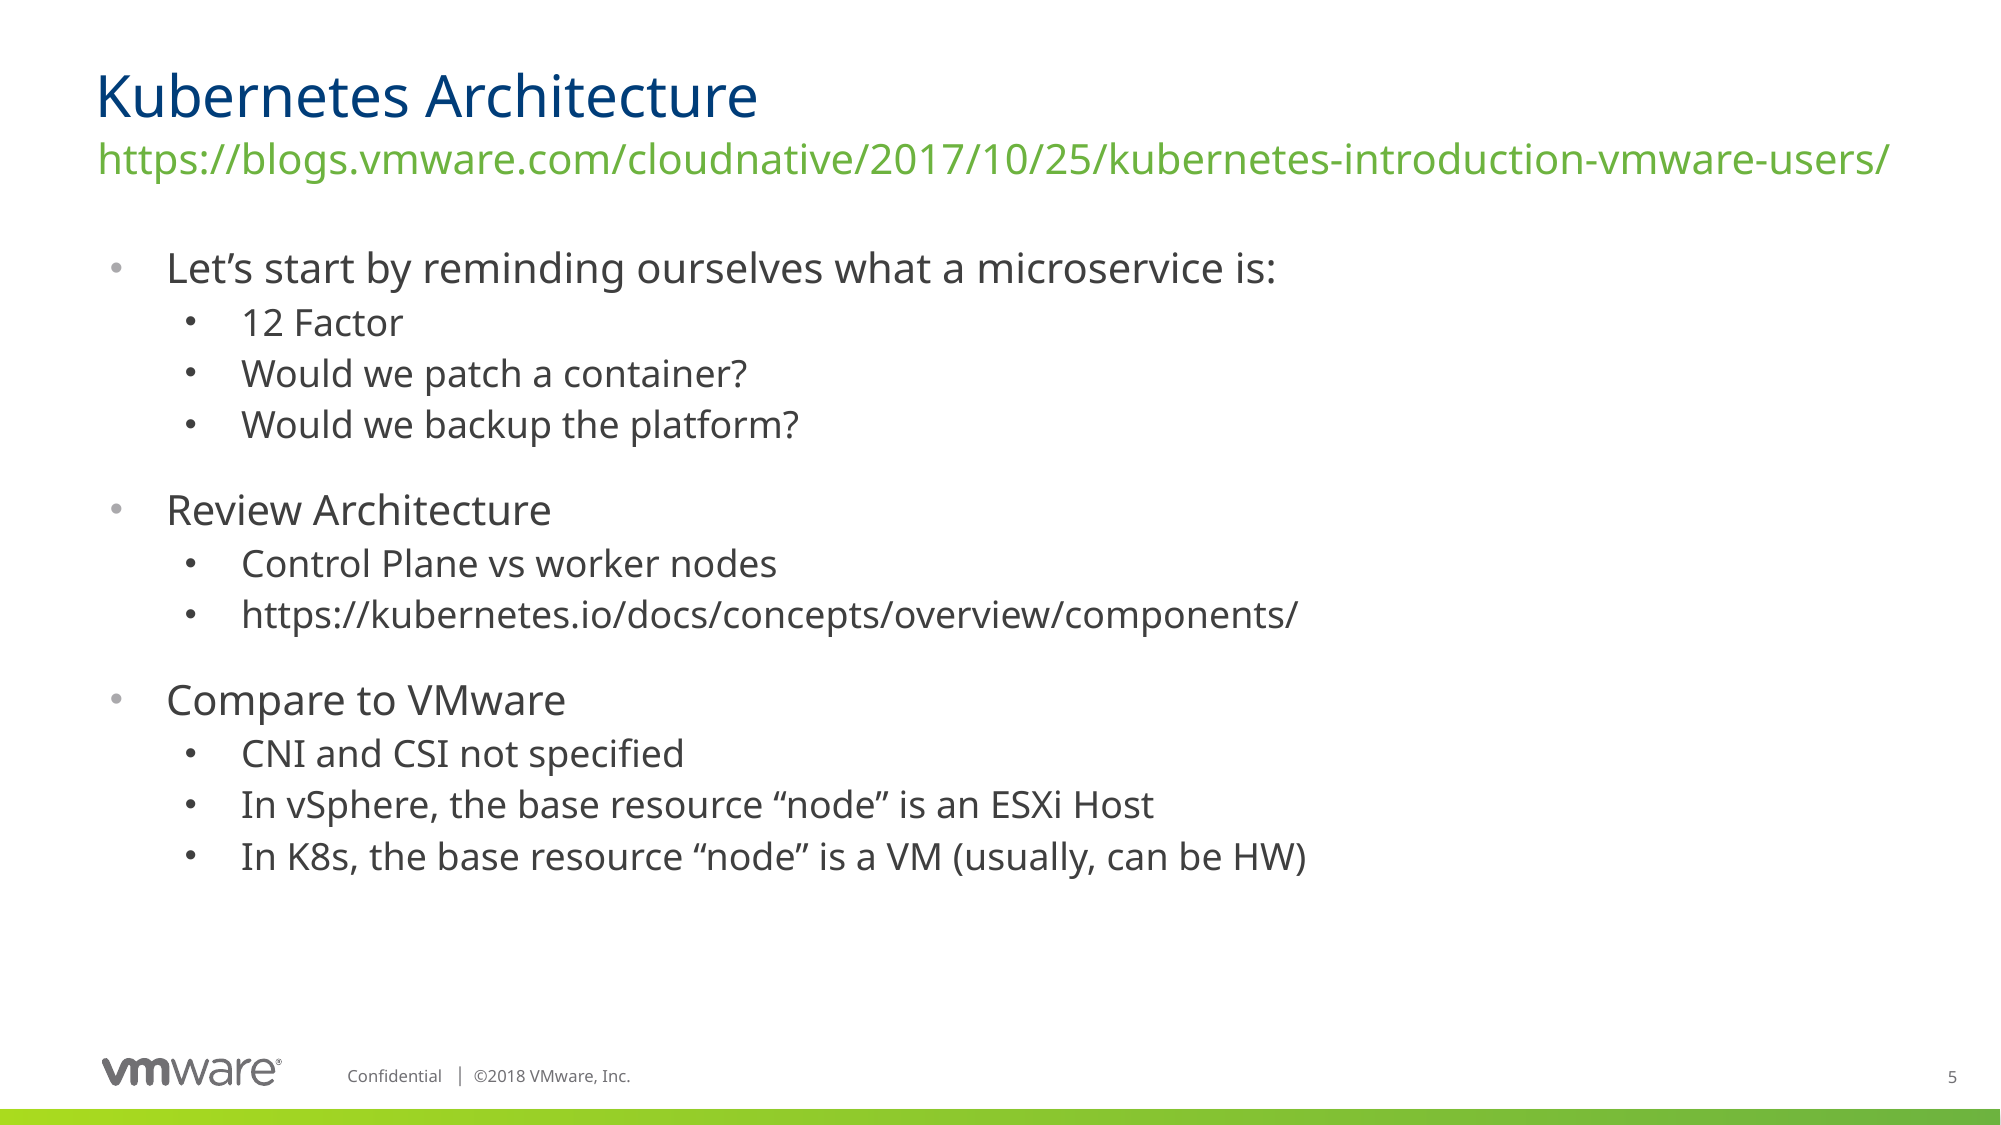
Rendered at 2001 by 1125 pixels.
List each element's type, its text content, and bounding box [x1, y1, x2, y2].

title Kubernetes Architecture [95, 67, 1901, 131]
text_box Let’s start by reminding ourselves what a microservice is: 12 Factor Would we patch a container? Would we backup the platform? Review Architecture Control Plane vs worker nodes https://kubernetes.io/docs/concepts/overview/components/ Compare to VMware CNI and CSI not specified In vSphere, the base resource “node” is an ESXi Host In K8s, the base resource “node” is a VM (usually, can be HW) [95, 234, 1372, 992]
subtitle https://blogs.vmware.com/cloudnative/2017/10/25/kubernetes-introduction-vmware-users/ [97, 133, 1897, 235]
